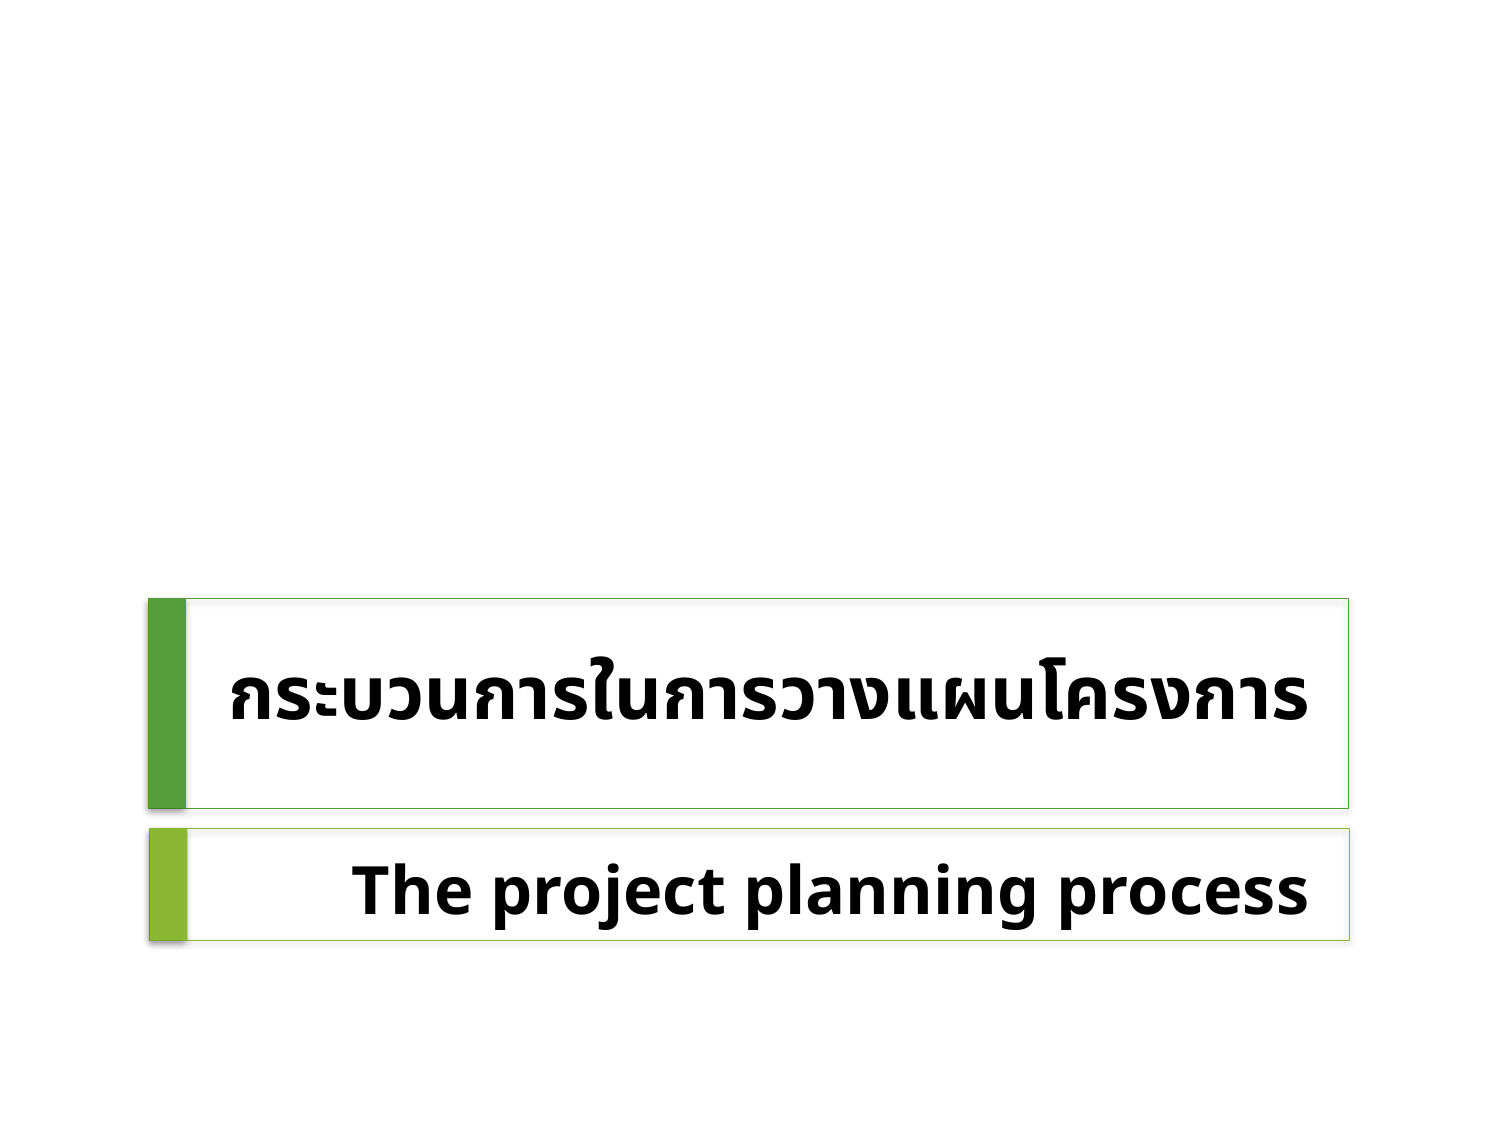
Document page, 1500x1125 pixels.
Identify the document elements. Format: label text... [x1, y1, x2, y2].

subtitle The project planning process [200, 840, 1325, 929]
title กระบวนการในการวางแผนโครงการ [200, 637, 1325, 800]
